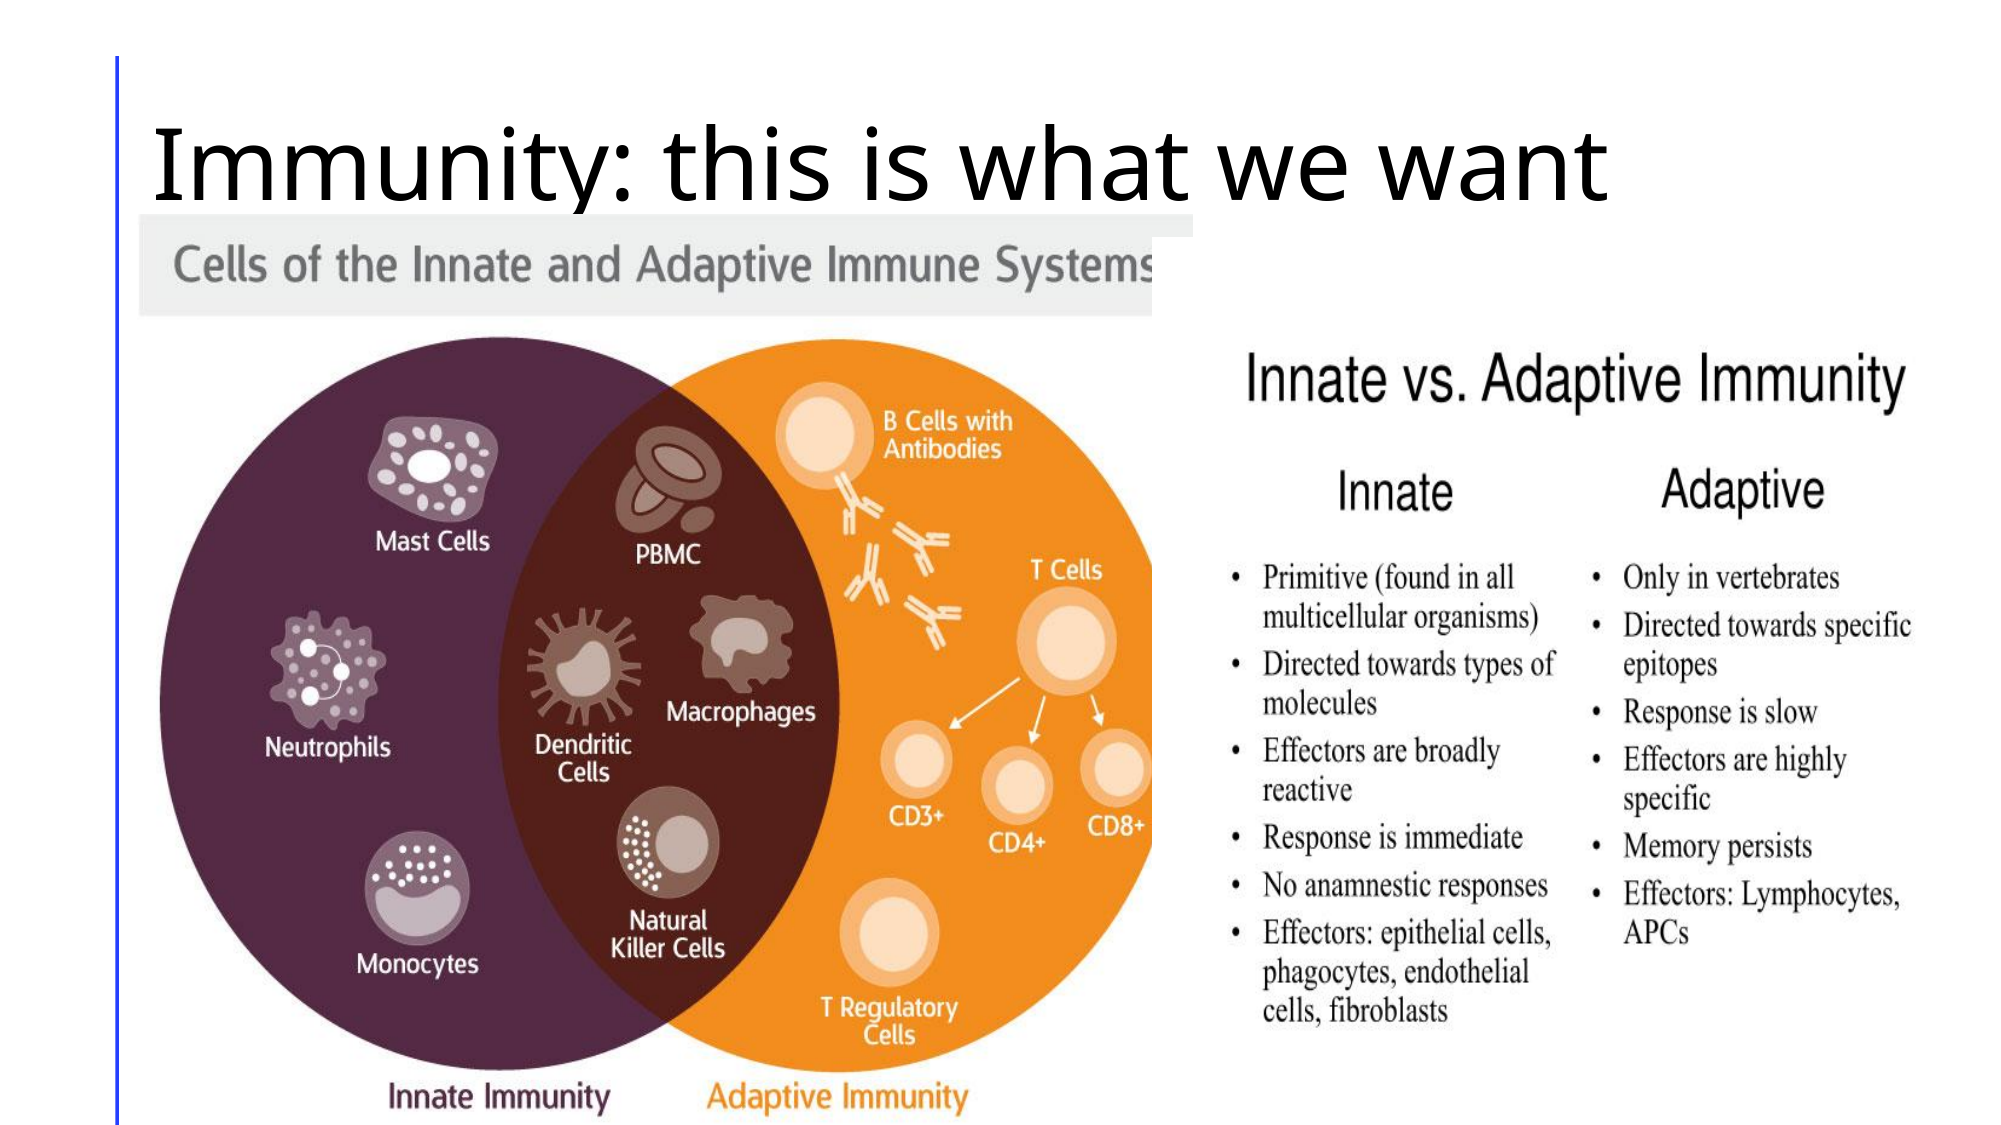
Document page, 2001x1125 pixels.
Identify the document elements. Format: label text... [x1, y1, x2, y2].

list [1152, 237, 2000, 1049]
title Immunity: this is what we want [137, 59, 1863, 237]
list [137, 214, 1193, 1125]
